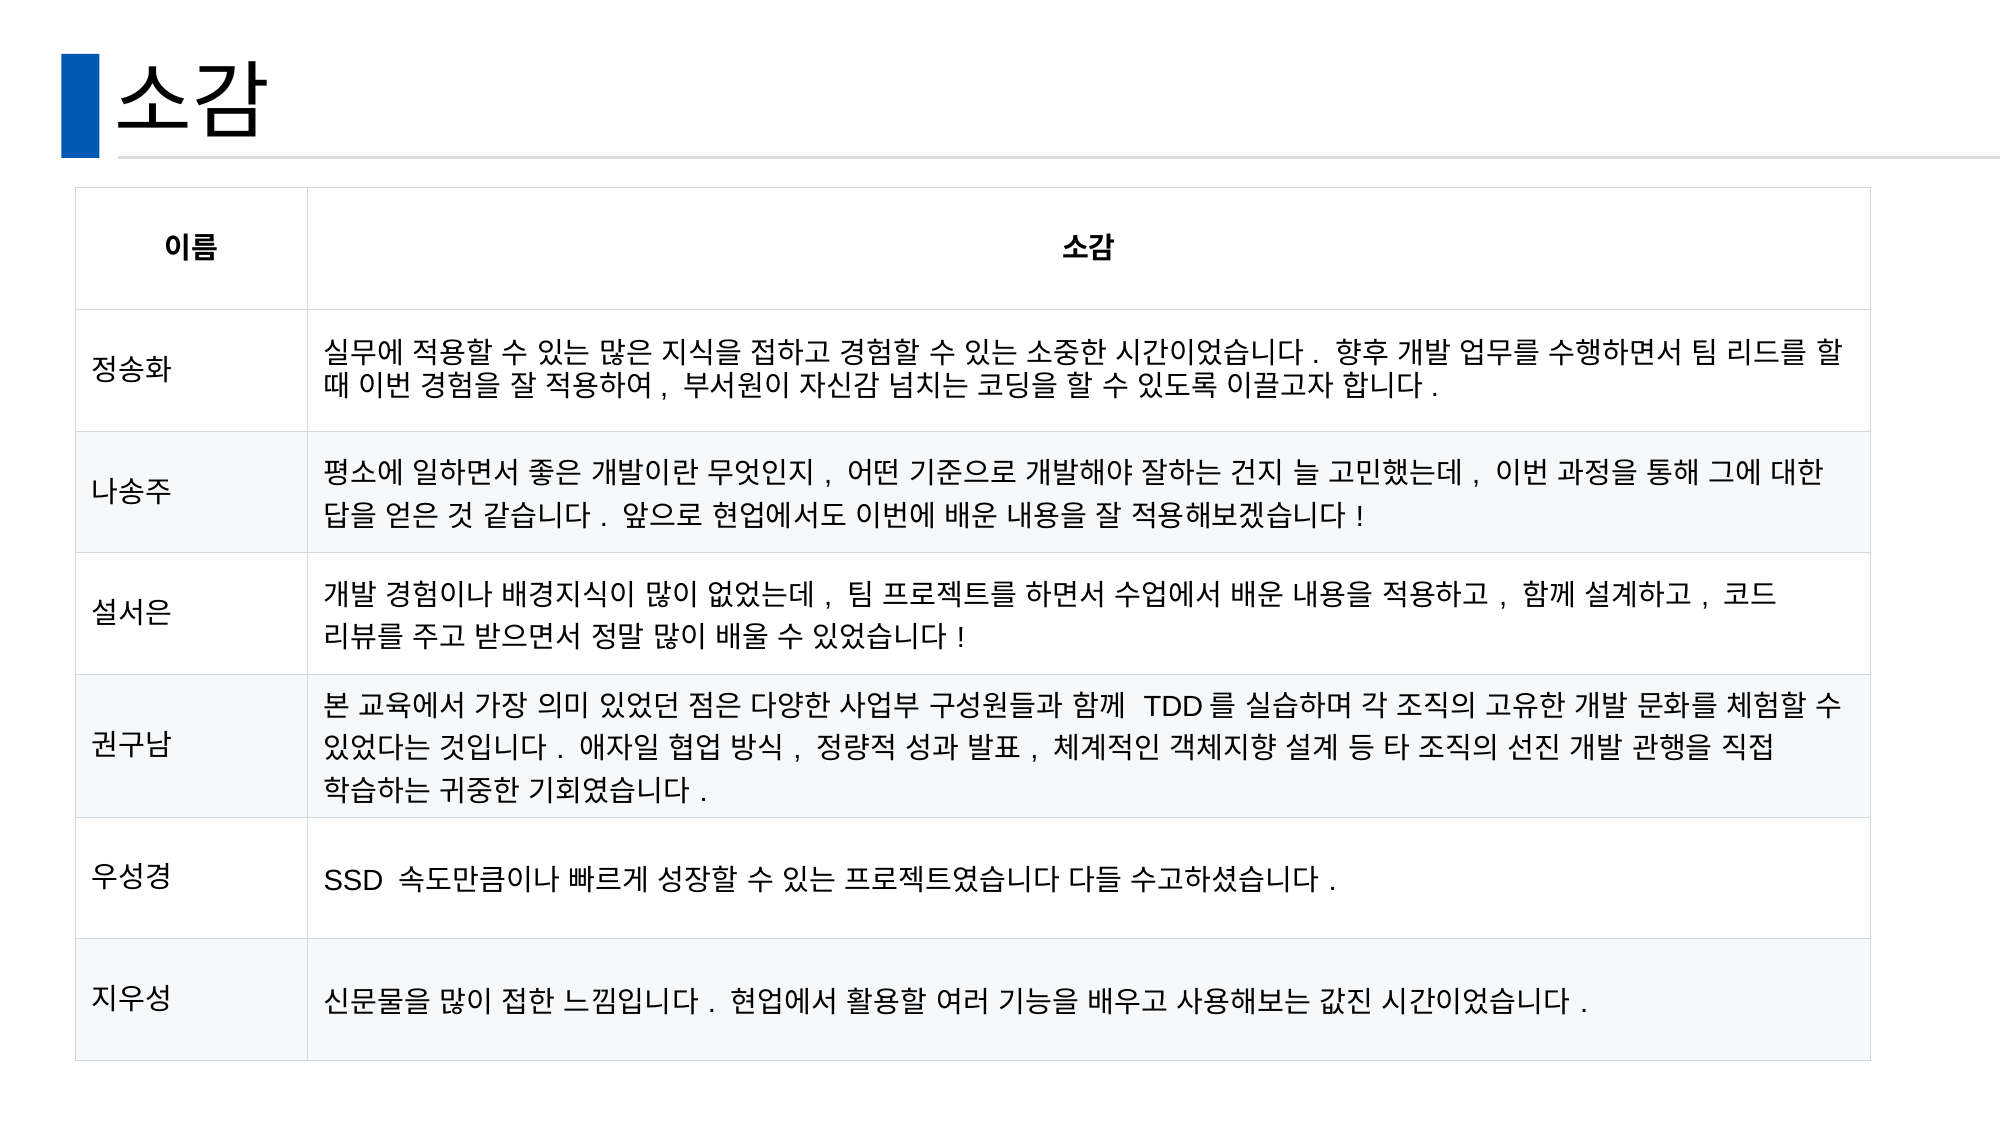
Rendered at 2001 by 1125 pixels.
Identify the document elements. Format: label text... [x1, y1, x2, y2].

table_cell 설서은 [76, 553, 307, 674]
table_cell 정송화 [76, 310, 307, 431]
title 소감 [99, 50, 1825, 158]
table_cell 지우성 [76, 939, 307, 1060]
table_cell 권구남 [76, 675, 307, 817]
table_cell 나송주 [76, 432, 307, 552]
table_cell 우성경 [76, 818, 307, 938]
table_cell 실무에 적용할 수 있는 많은 지식을 접하고 경험할 수 있는 소중한 시간이었습니다. 향후 개발 업무를 수행하면서 팀 리드를 할 때 이번 경험을 잘 적용하여, 부서원이 자신감 넘치는 코딩을 할 수 있도록 이끌고자 합니다. [308, 310, 1870, 431]
table_cell 본 교육에서 가장 의미 있었던 점은 다양한 사업부 구성원들과 함께 TDD를 실습하며 각 조직의 고유한 개발 문화를 체험할 수 있었다는 것입니다. 애자일 협업 방식, 정량적 성과 발표, 체계적인 객체지향 설계 등 타 조직의 선진 개발 관행을 직접 학습하는 귀중한 기회였습니다. [308, 675, 1870, 817]
table_cell 신문물을 많이 접한 느낌입니다. 현업에서 활용할 여러 기능을 배우고 사용해보는 값진 시간이었습니다. [308, 939, 1870, 1060]
table_cell 개발 경험이나 배경지식이 많이 없었는데, 팀 프로젝트를 하면서 수업에서 배운 내용을 적용하고, 함께 설계하고, 코드 리뷰를 주고 받으면서 정말 많이 배울 수 있었습니다! [308, 553, 1870, 674]
table_header 소감 [308, 188, 1870, 309]
table_cell SSD 속도만큼이나 빠르게 성장할 수 있는 프로젝트였습니다 다들 수고하셨습니다. [308, 818, 1870, 938]
table_cell 평소에 일하면서 좋은 개발이란 무엇인지, 어떤 기준으로 개발해야 잘하는 건지 늘 고민했는데, 이번 과정을 통해 그에 대한 답을 얻은 것 같습니다. 앞으로 현업에서도 이번에 배운 내용을 잘 적용해보겠습니다! [308, 432, 1870, 552]
table_header 이름 [76, 188, 307, 309]
